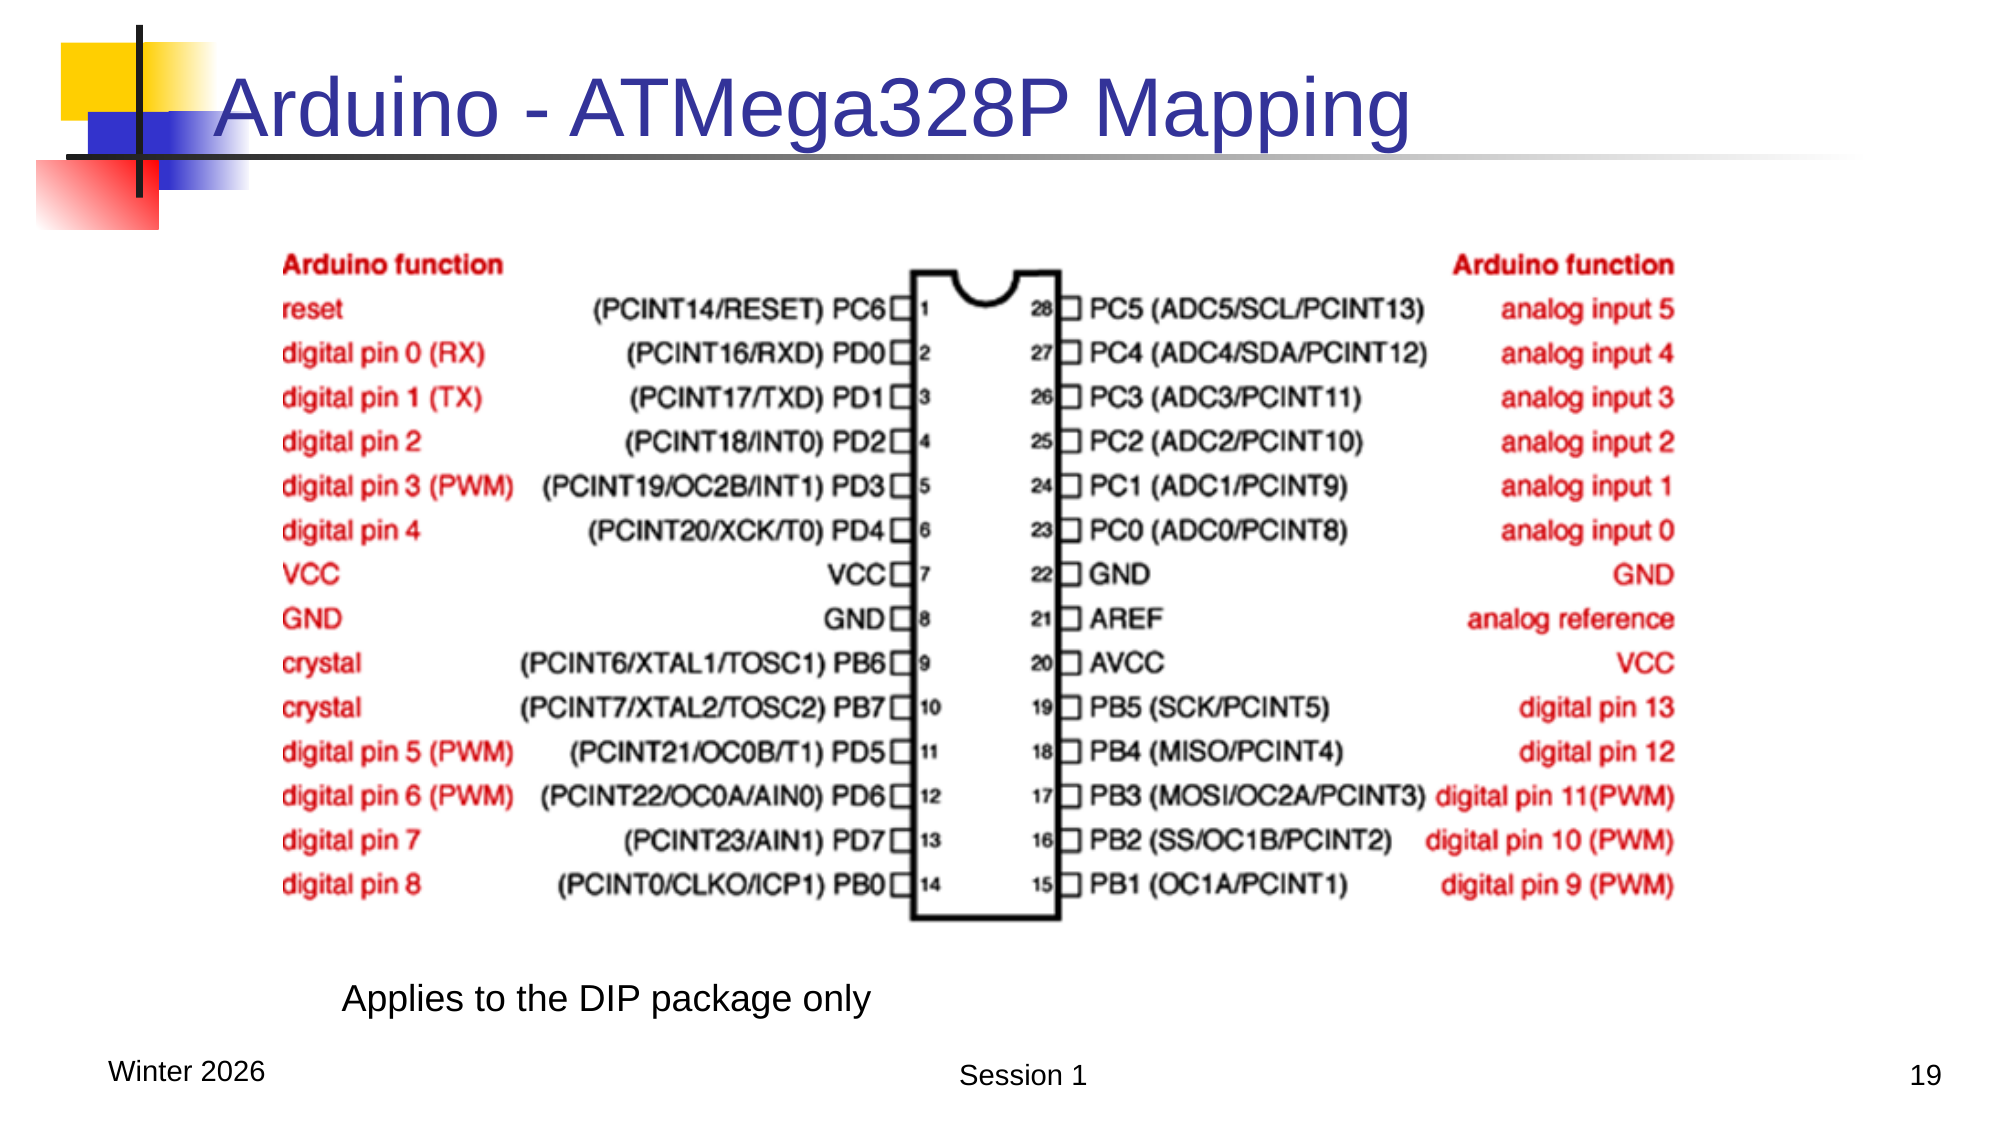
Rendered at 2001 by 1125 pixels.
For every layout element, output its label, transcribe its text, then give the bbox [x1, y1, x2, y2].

slide_number Winter 2026 [93, 1020, 510, 1096]
title Arduino - ATMega328P Mapping [198, 28, 1959, 161]
footer Session 1 [613, 1024, 1434, 1100]
picture [283, 232, 1688, 967]
text_box Applies to the DIP package only [326, 975, 893, 1027]
slide_number 19 [1540, 1024, 1957, 1100]
